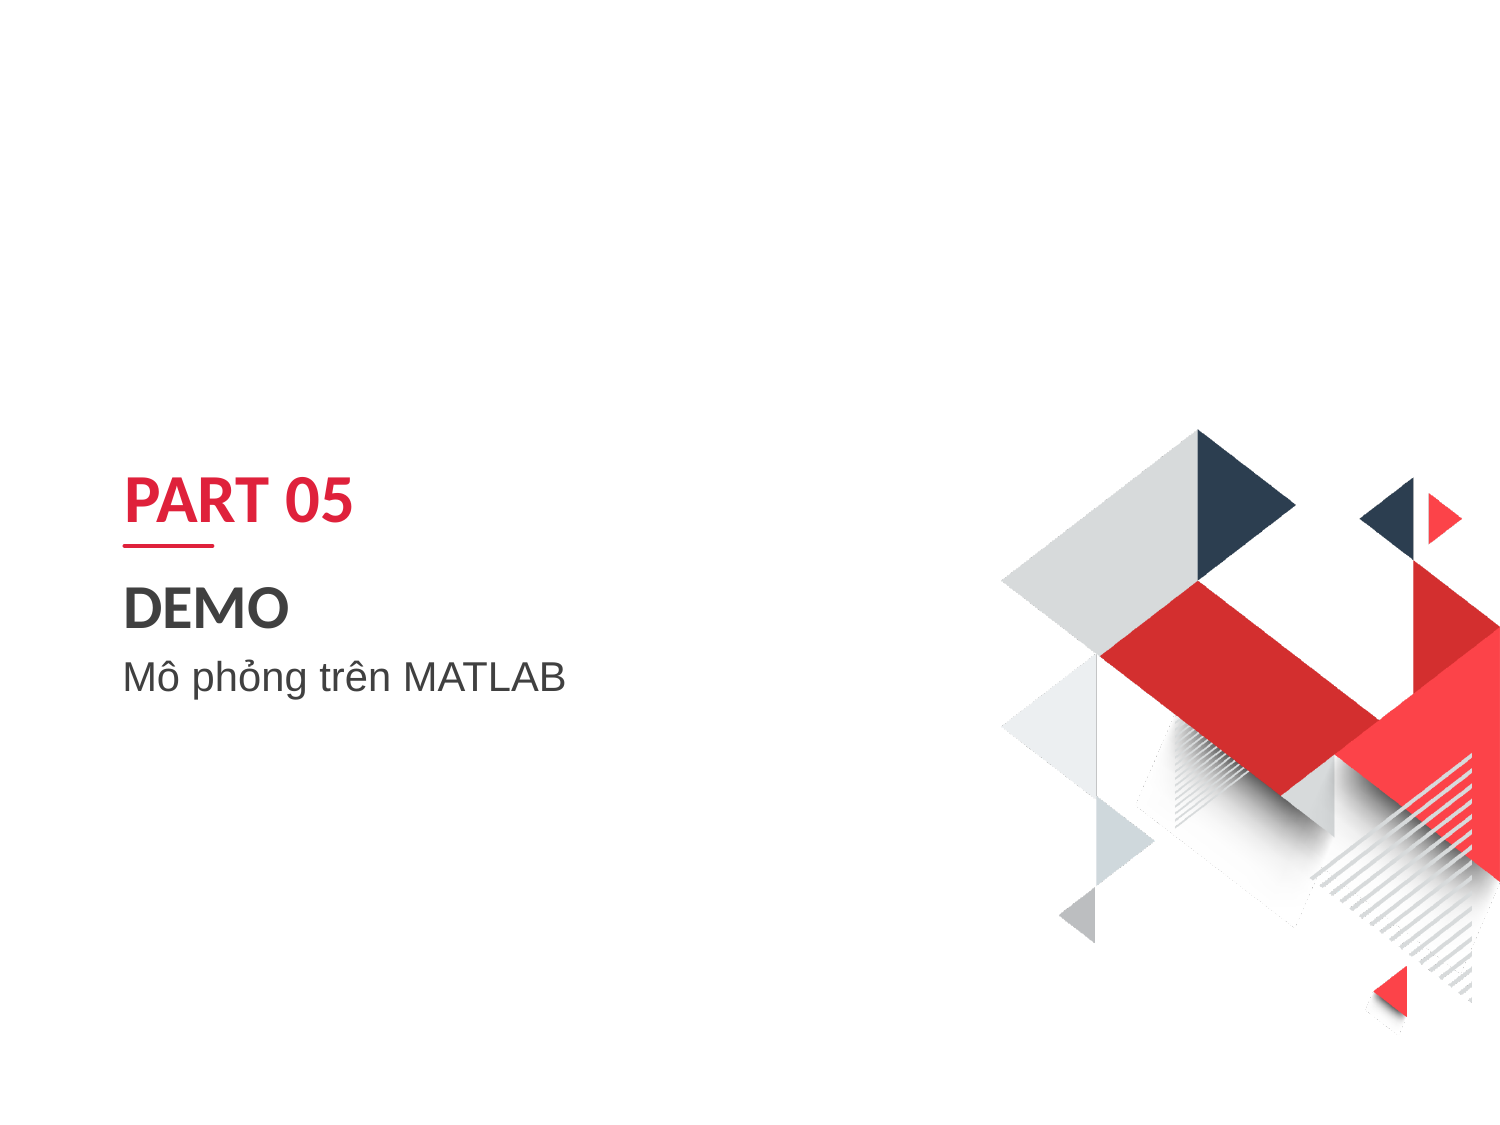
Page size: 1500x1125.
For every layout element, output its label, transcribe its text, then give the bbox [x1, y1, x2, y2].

text_box PART 05 [109, 445, 370, 544]
text_box DEMO [108, 558, 306, 642]
text_box Mô phỏng trên MATLAB [107, 642, 866, 708]
picture [1001, 429, 1500, 1035]
